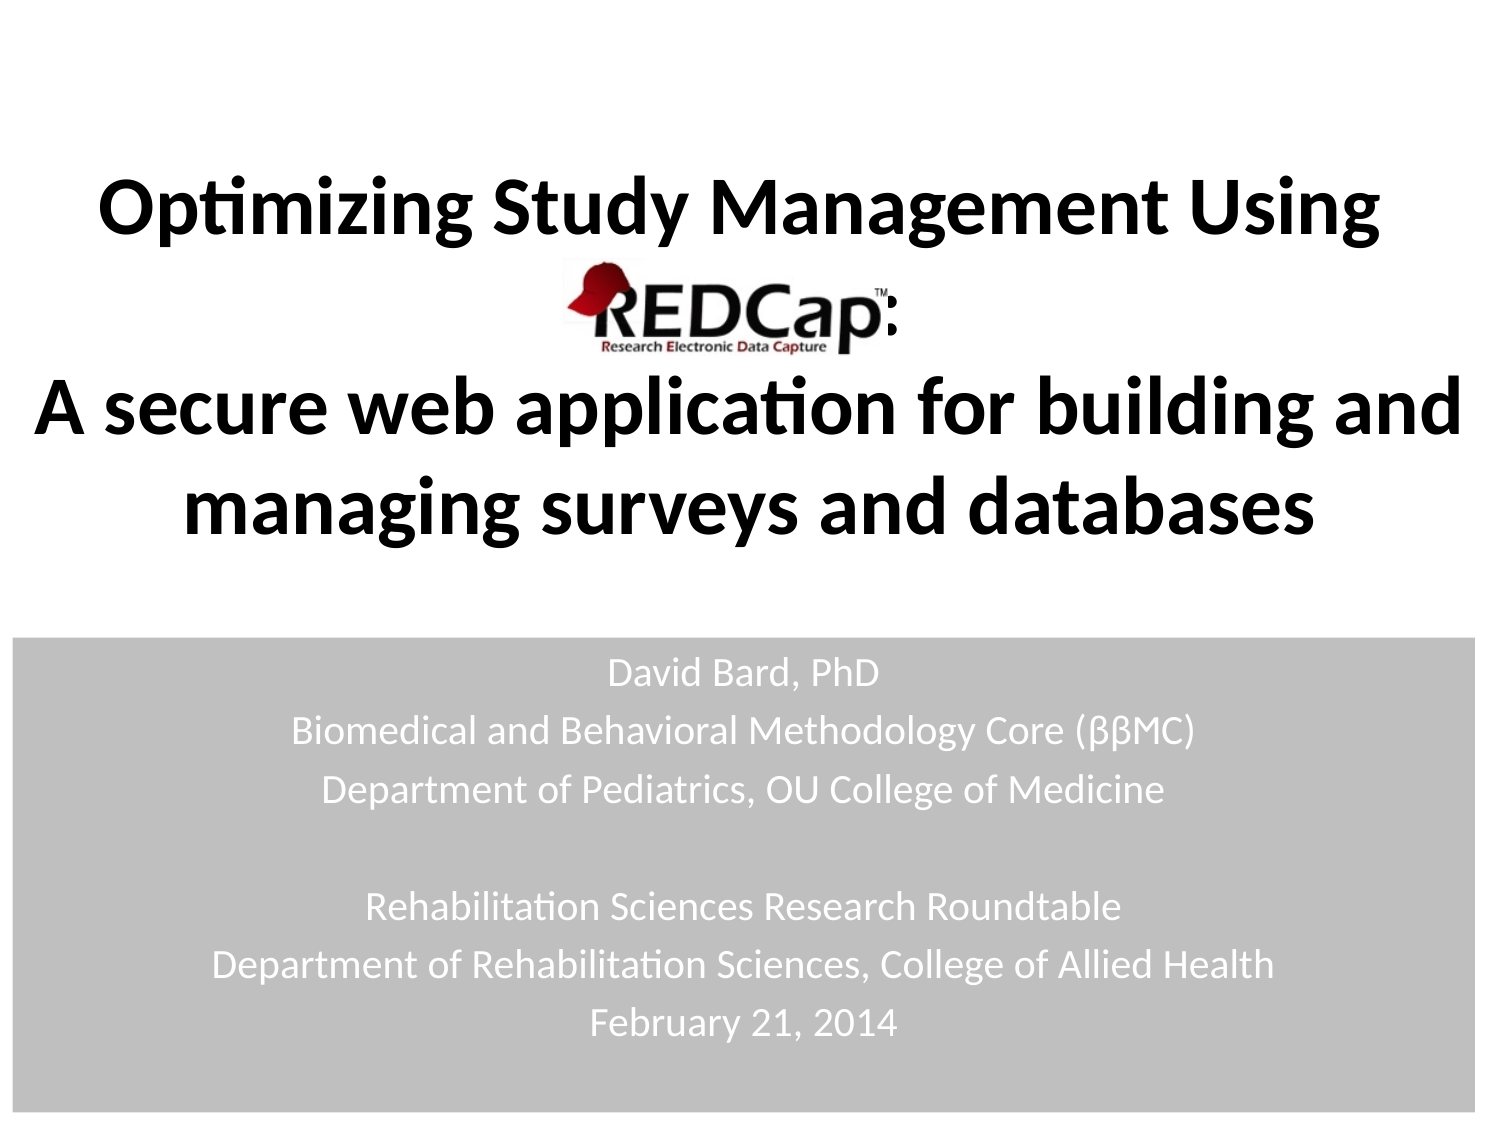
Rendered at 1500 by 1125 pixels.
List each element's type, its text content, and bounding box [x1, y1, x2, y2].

picture [562, 258, 888, 359]
title Optimizing Study Management Using : A secure web application for building and managing surveys and databases [12, 112, 1488, 591]
subtitle David Bard, PhD Biomedical and Behavioral Methodology Core (ββϺC) Department of Pediatrics, OU College of Medicine Rehabilitation Sciences Research Roundtable Department of Rehabilitation Sciences, College of Allied Health February 21, 2014 [12, 637, 1475, 1113]
